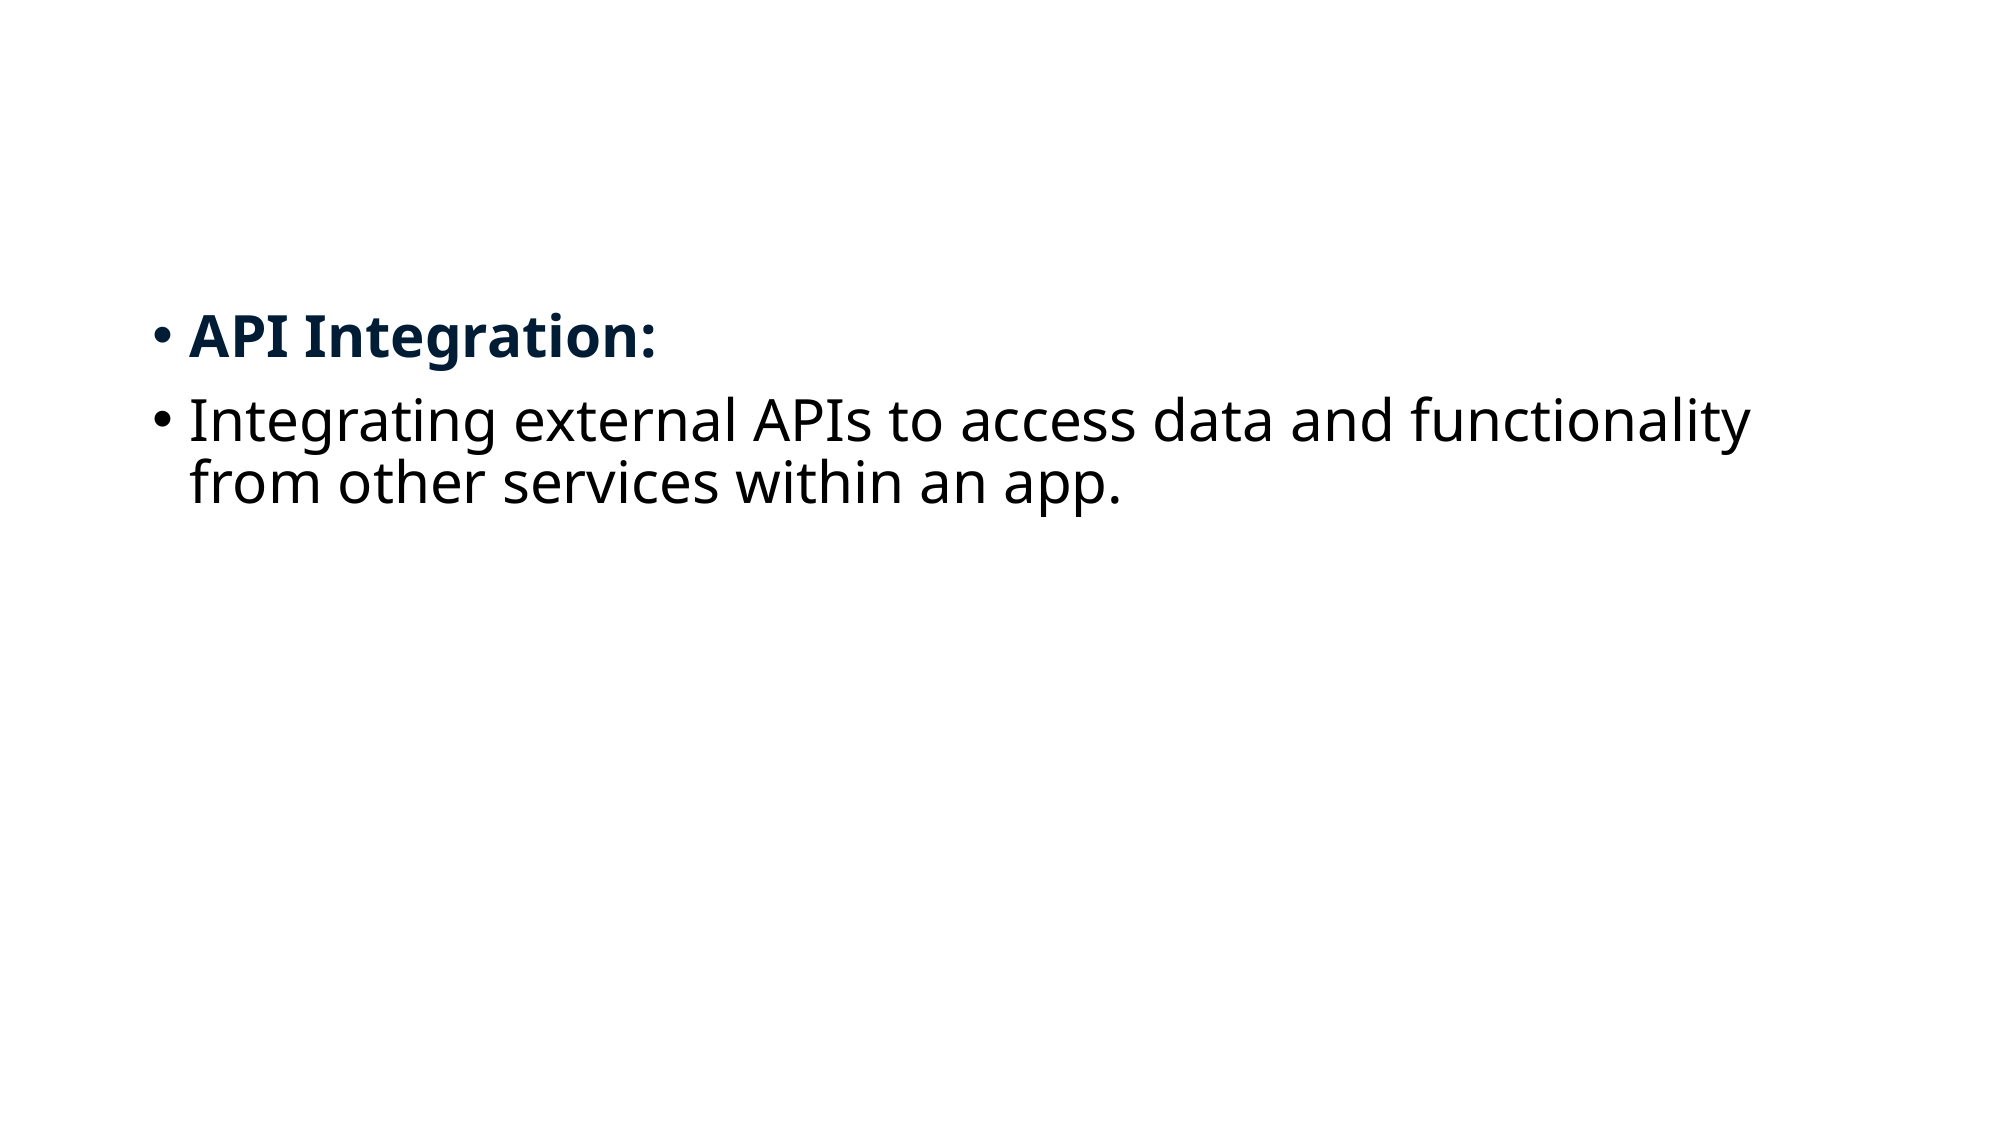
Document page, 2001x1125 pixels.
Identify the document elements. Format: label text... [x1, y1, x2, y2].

list API Integration: Integrating external APIs to access data and functionality from other services within an app. [137, 299, 1863, 1014]
